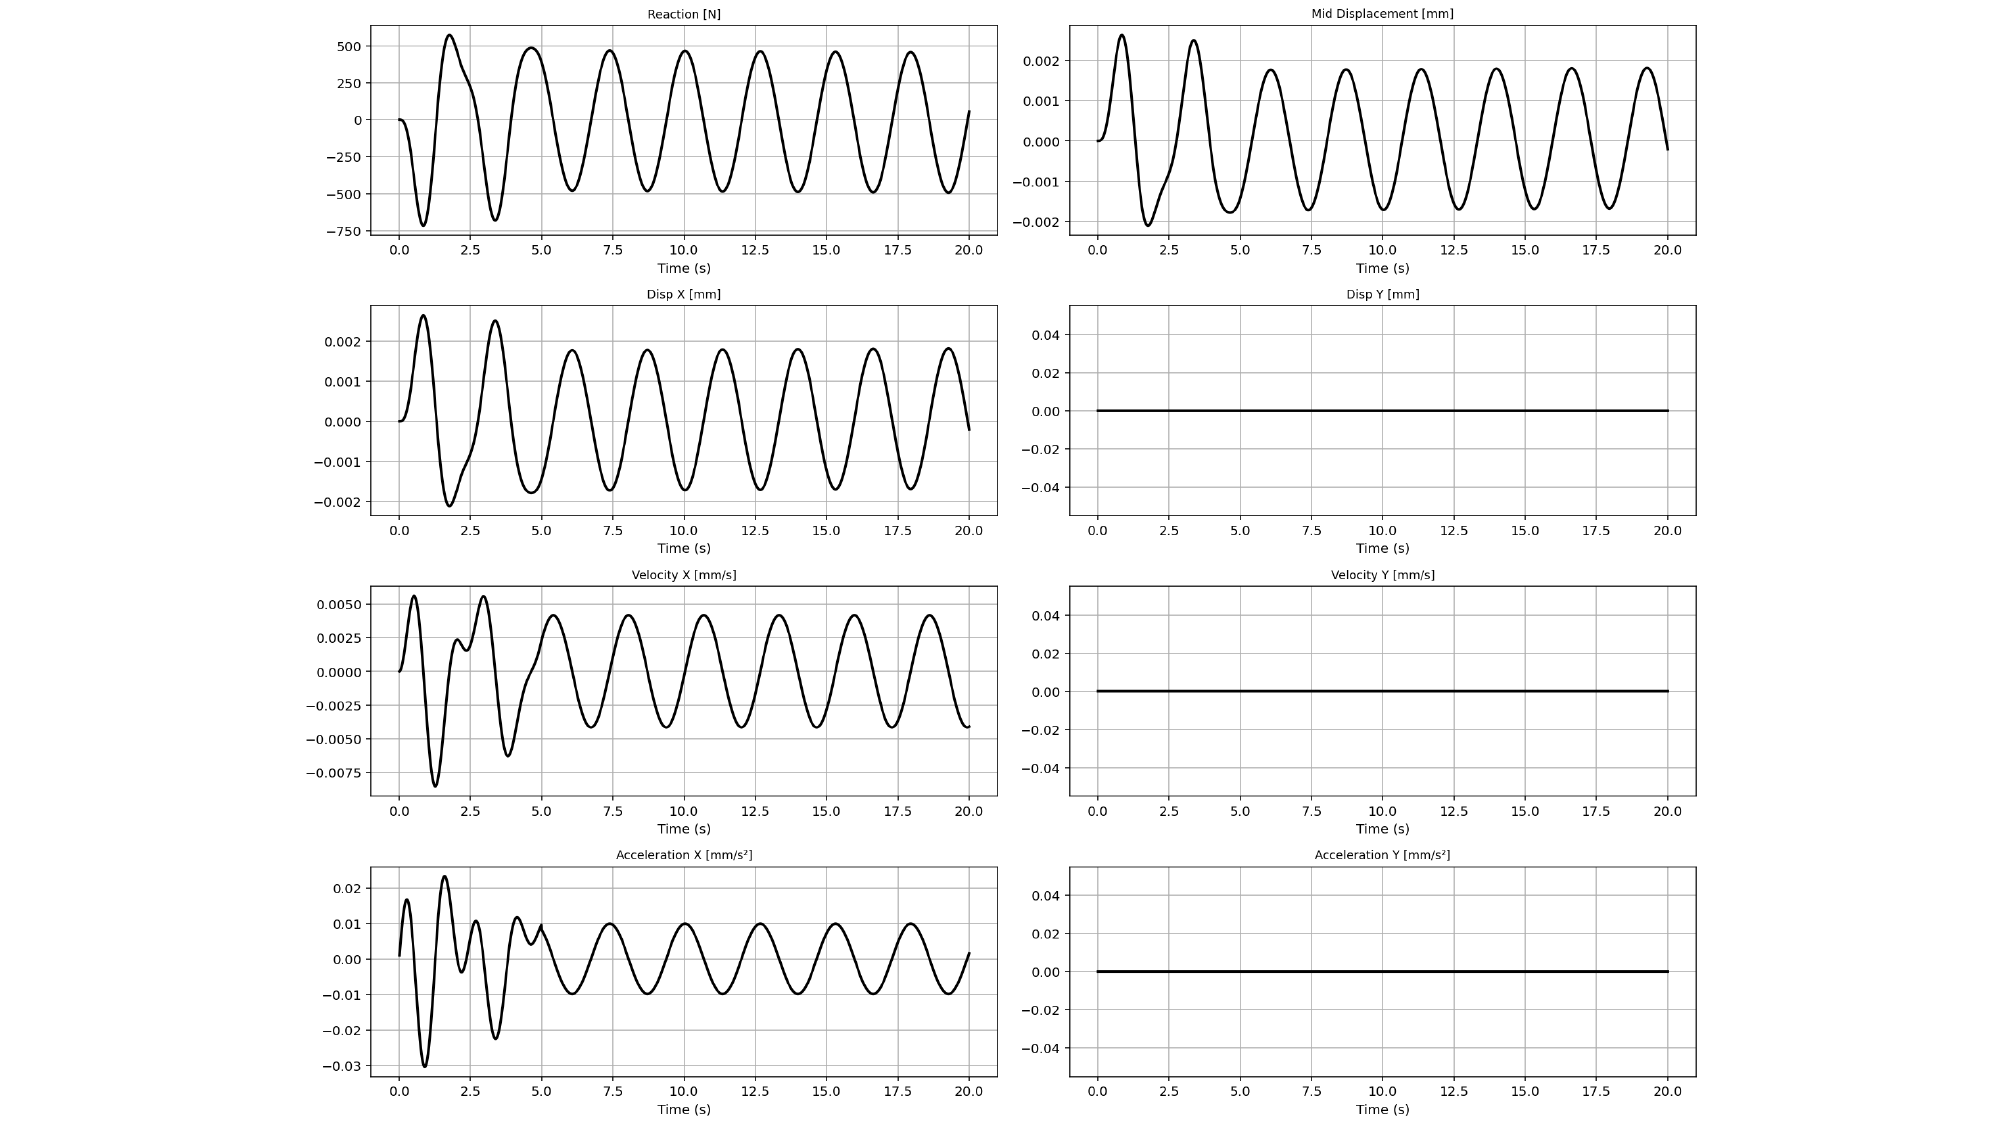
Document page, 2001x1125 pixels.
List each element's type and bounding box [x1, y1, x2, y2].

picture [295, 0, 1705, 1125]
